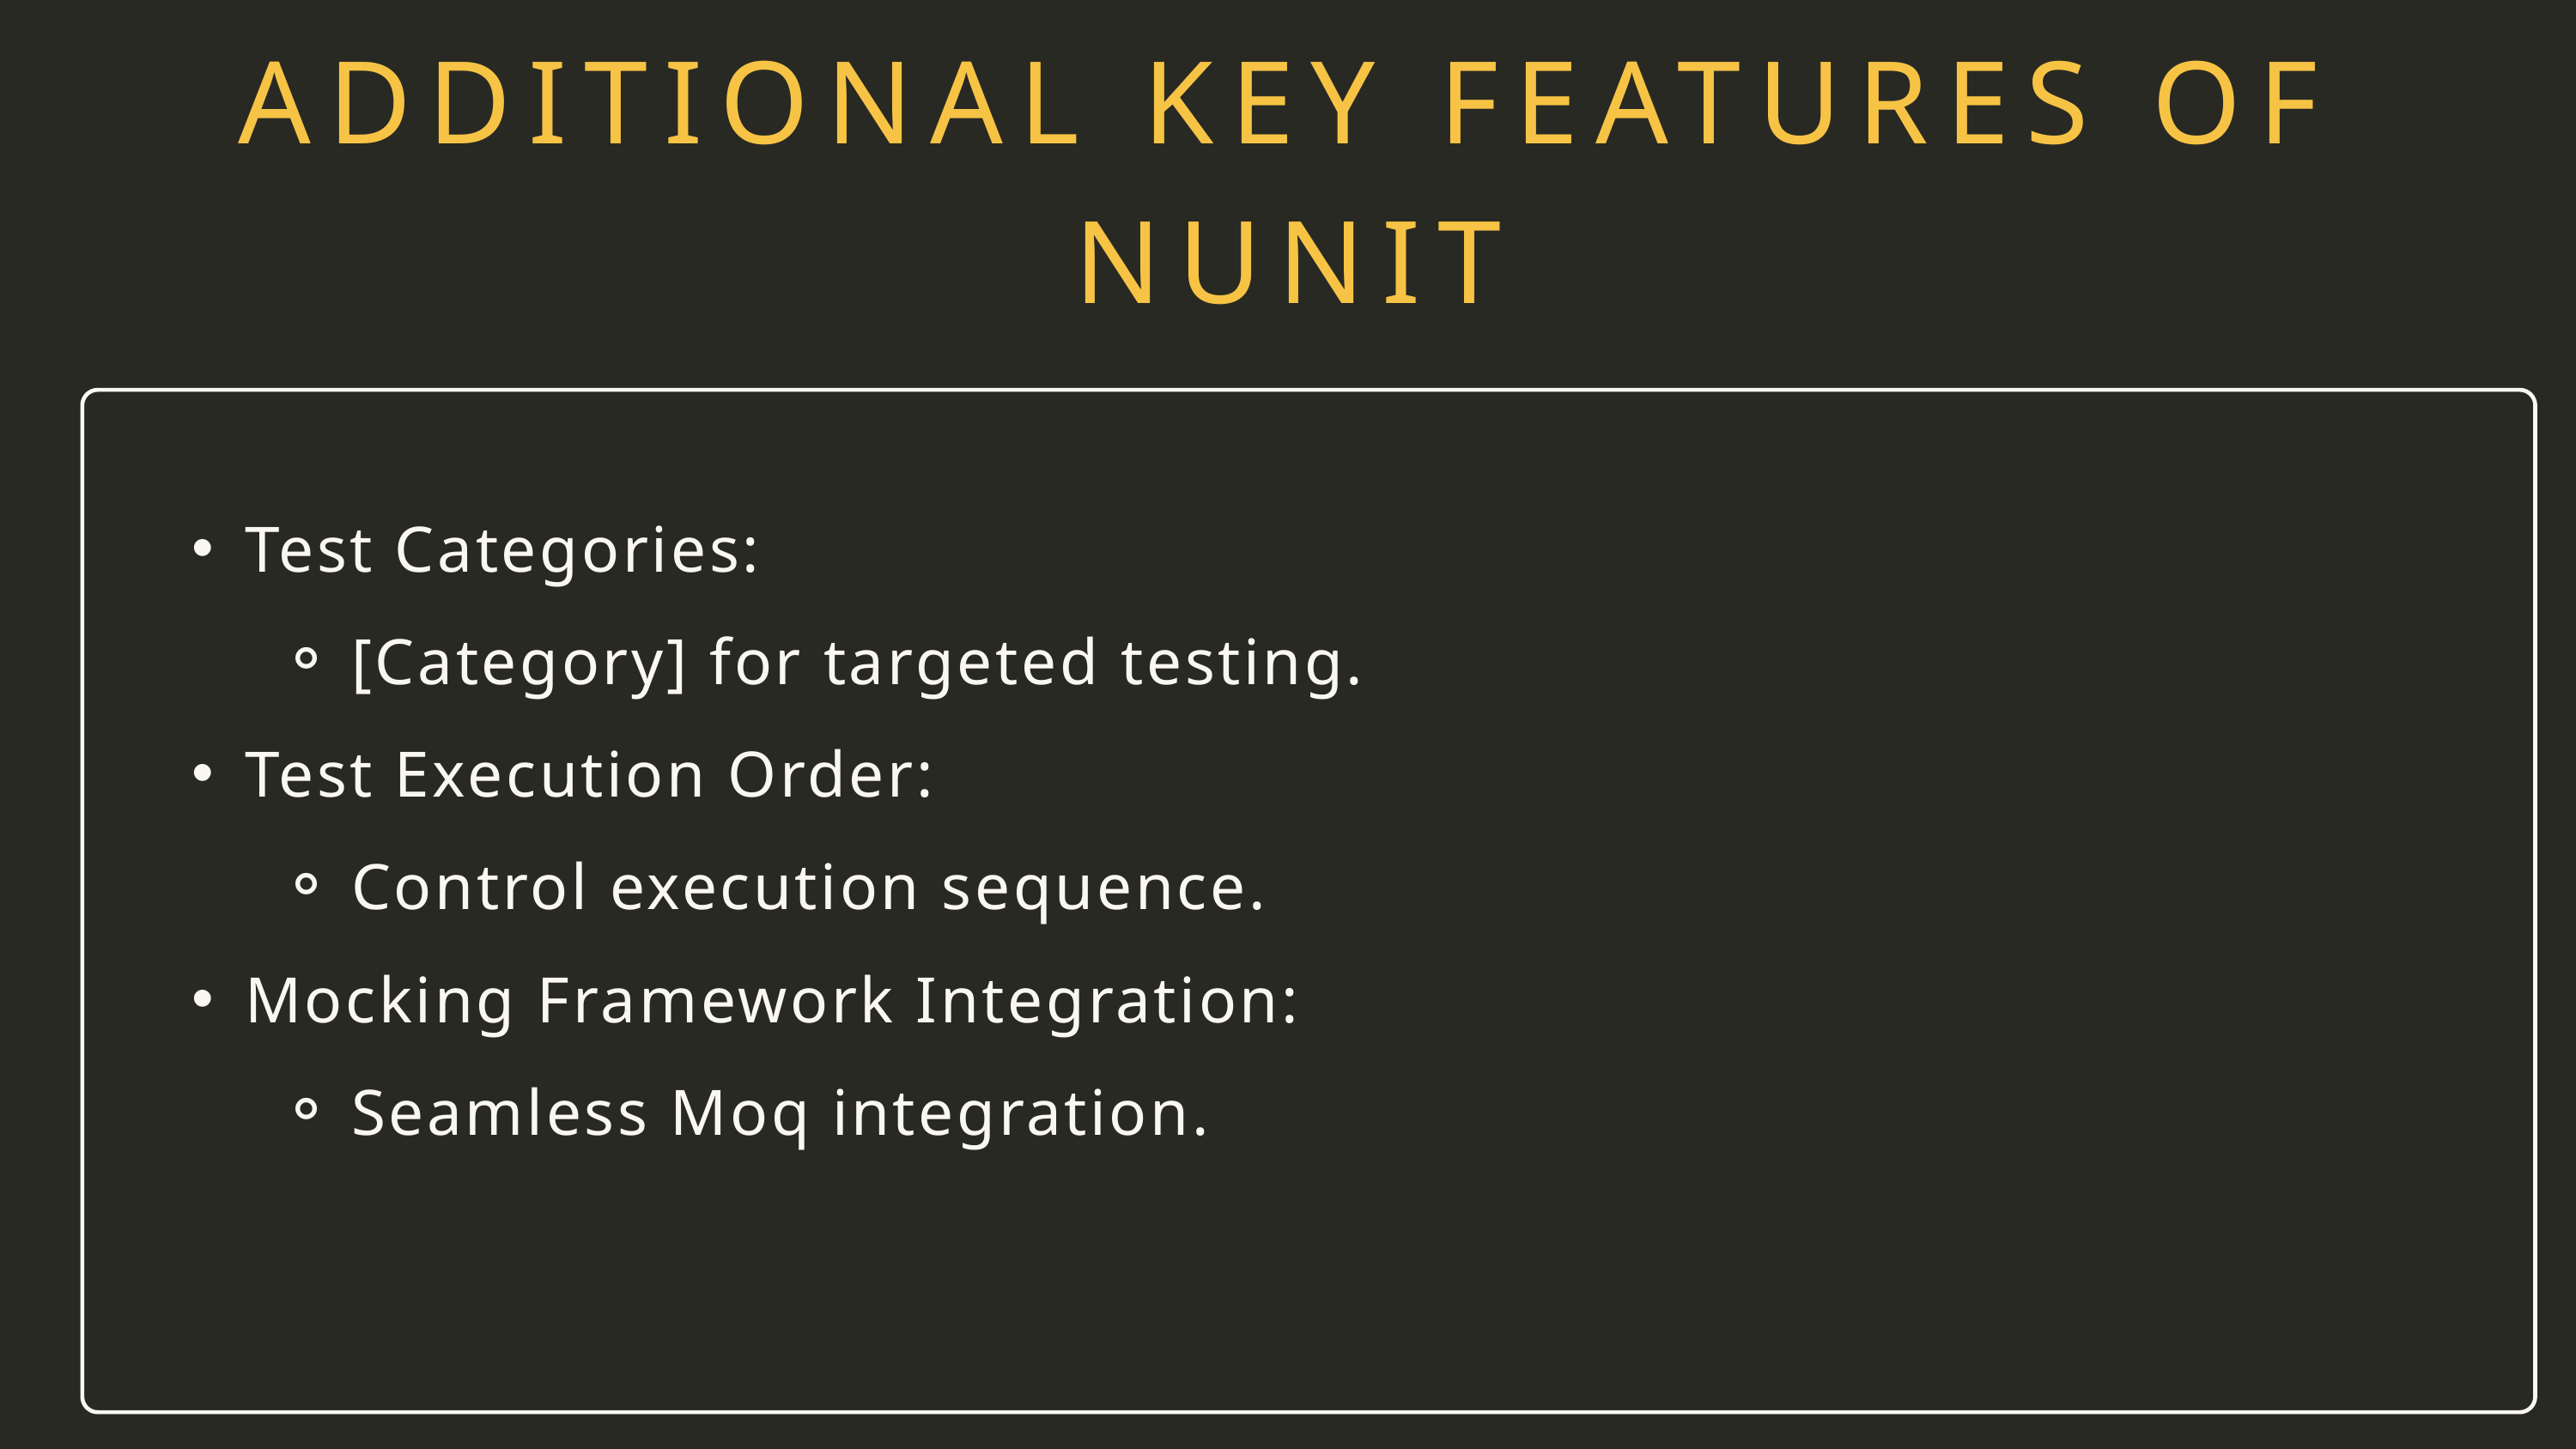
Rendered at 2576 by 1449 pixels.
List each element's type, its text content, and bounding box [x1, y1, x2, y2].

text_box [82, 389, 2536, 1413]
text_box ADDITIONAL KEY FEATURES OF NUNIT [40, 7, 2536, 327]
